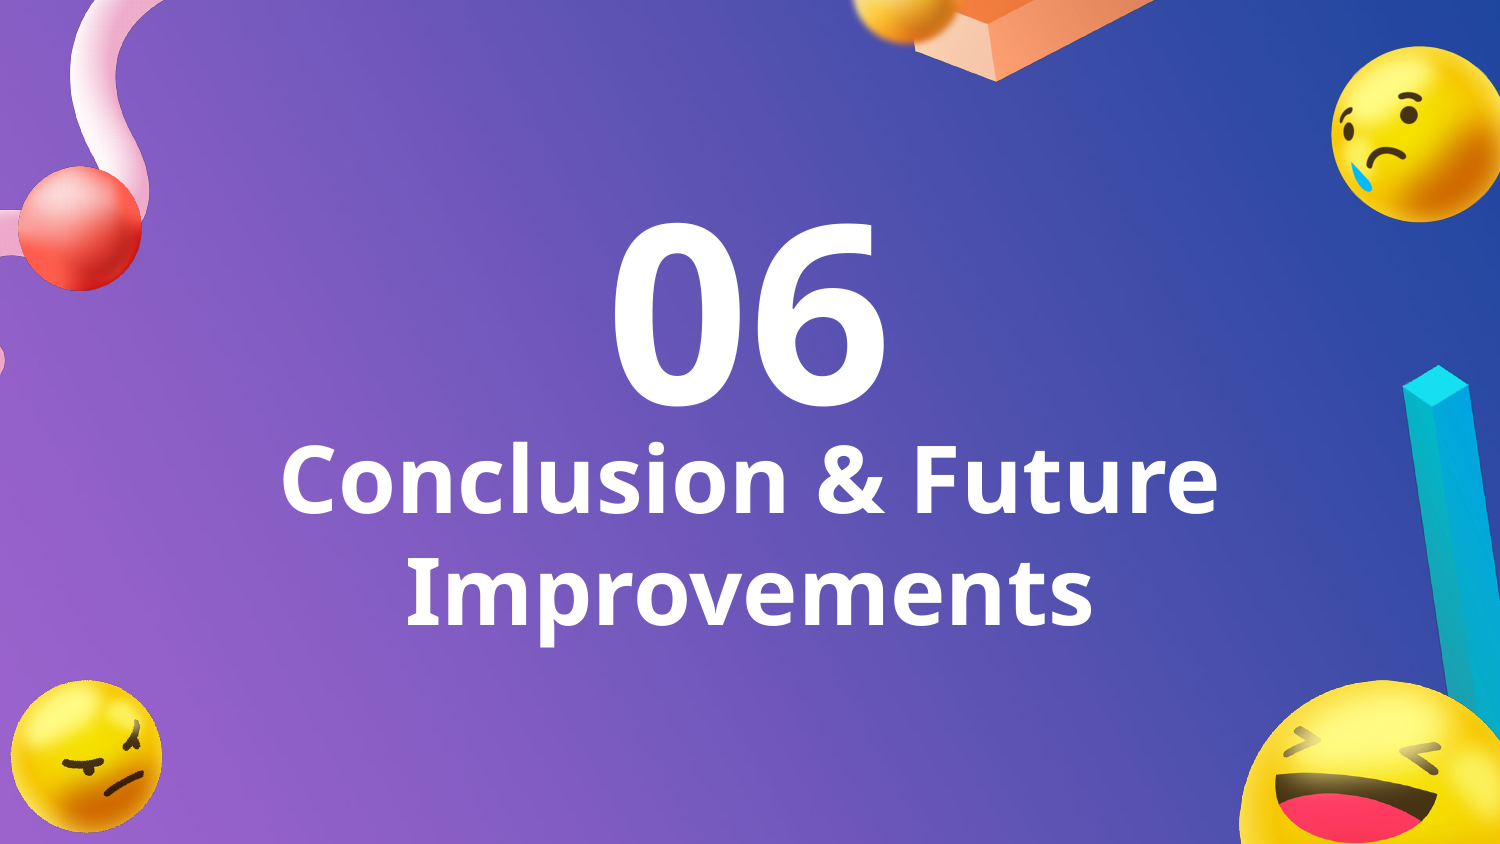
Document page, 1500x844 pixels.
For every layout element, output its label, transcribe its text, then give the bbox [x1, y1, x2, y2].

text_box Conclusion & Future Improvements [188, 462, 1312, 602]
text_box 06 [439, 204, 1061, 405]
picture [0, 0, 1500, 844]
